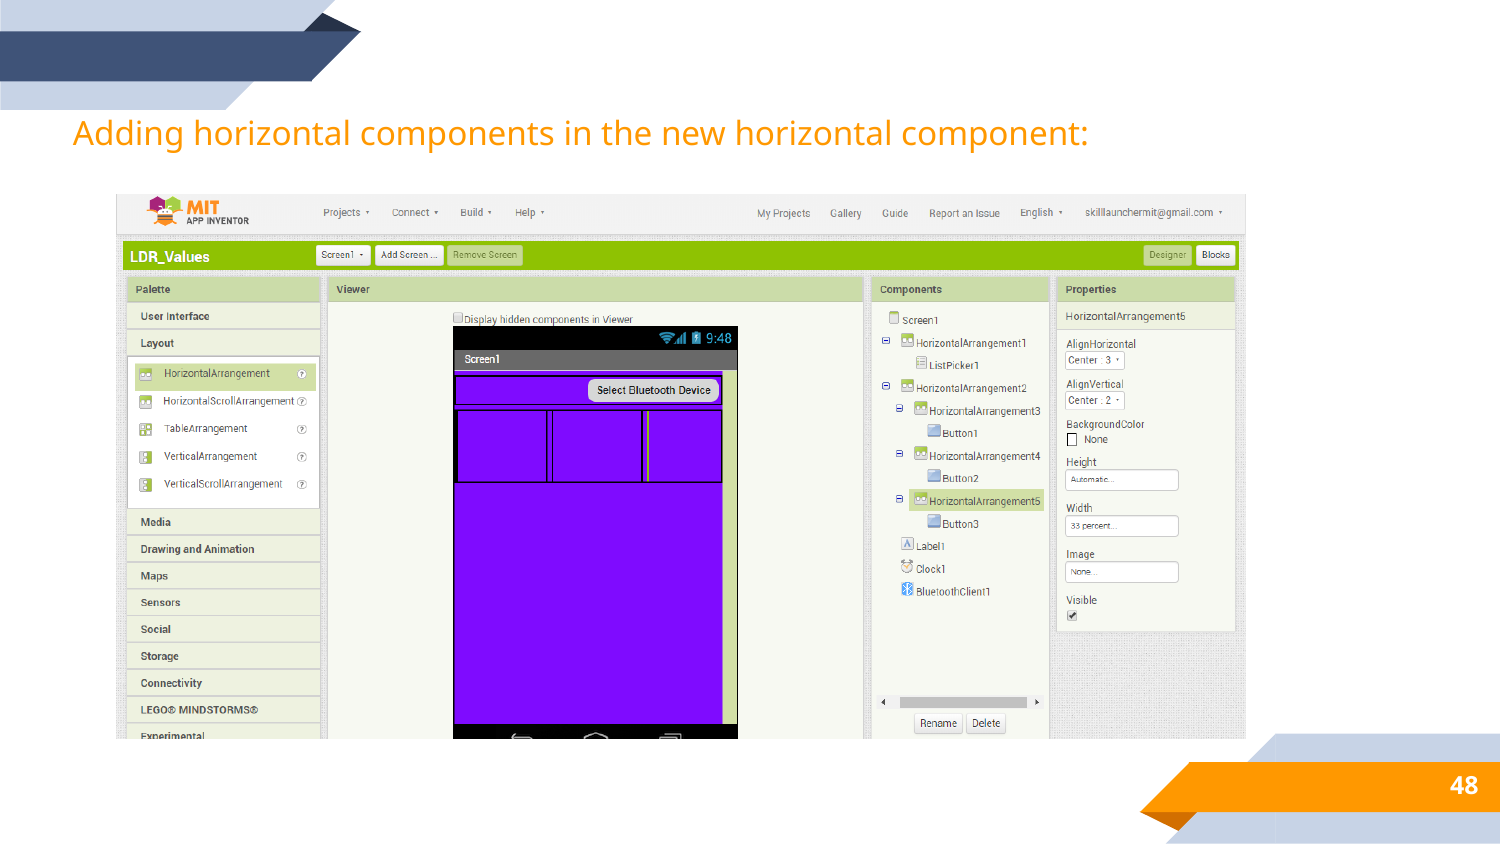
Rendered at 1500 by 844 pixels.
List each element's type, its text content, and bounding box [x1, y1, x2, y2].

text_box Adding horizontal components in the new horizontal component: [58, 105, 1494, 160]
slide_number 48 [1249, 760, 1494, 813]
picture [115, 193, 1246, 739]
